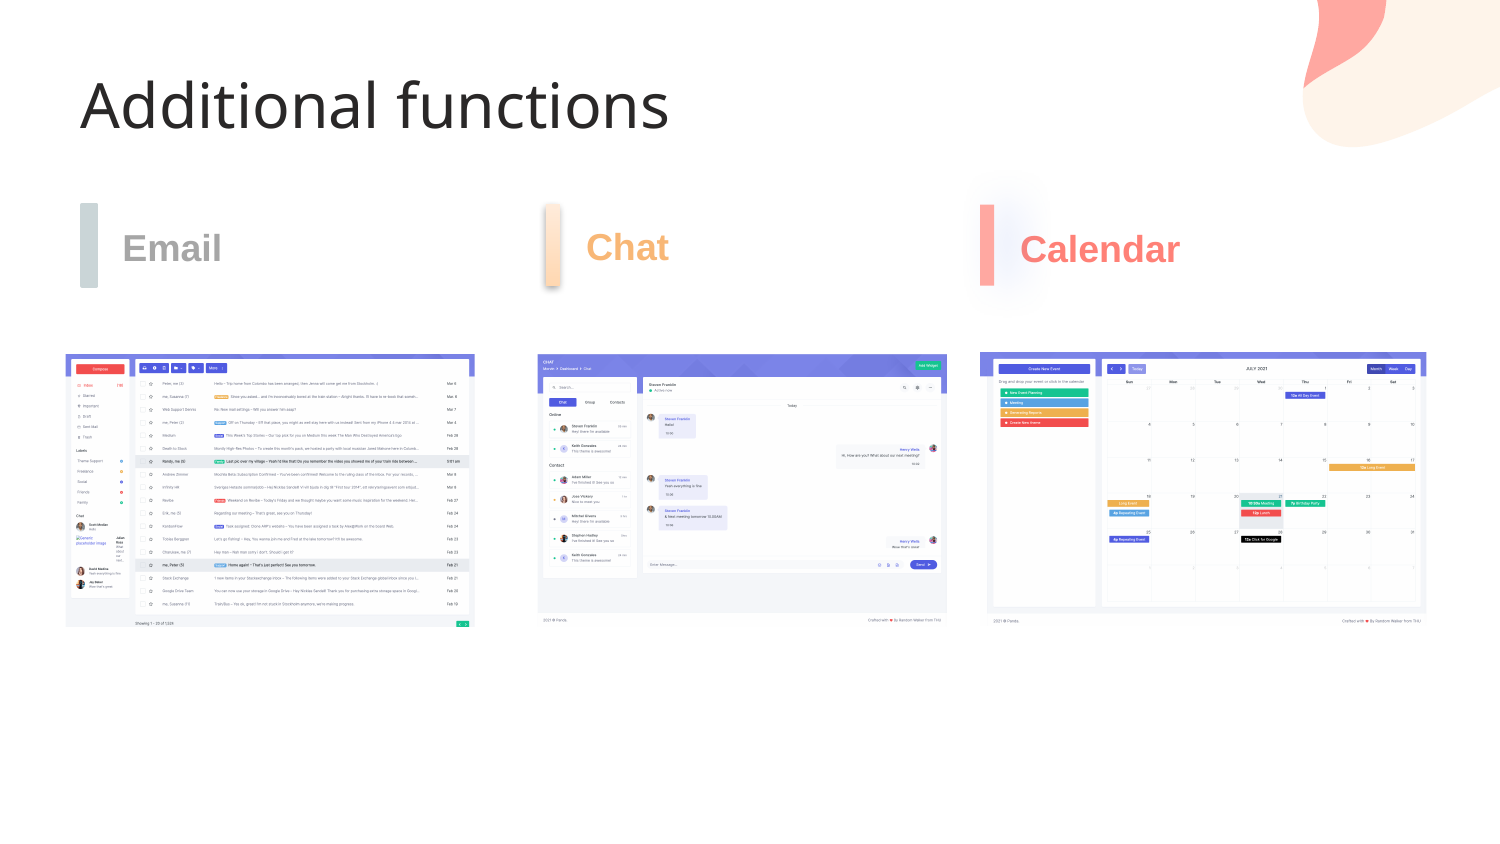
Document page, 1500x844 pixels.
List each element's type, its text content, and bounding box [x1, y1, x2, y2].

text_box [979, 204, 1418, 286]
picture [537, 354, 948, 628]
picture [979, 352, 1427, 626]
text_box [82, 204, 520, 286]
picture [65, 354, 475, 628]
title Additional functions [65, 51, 1273, 142]
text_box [545, 204, 978, 286]
